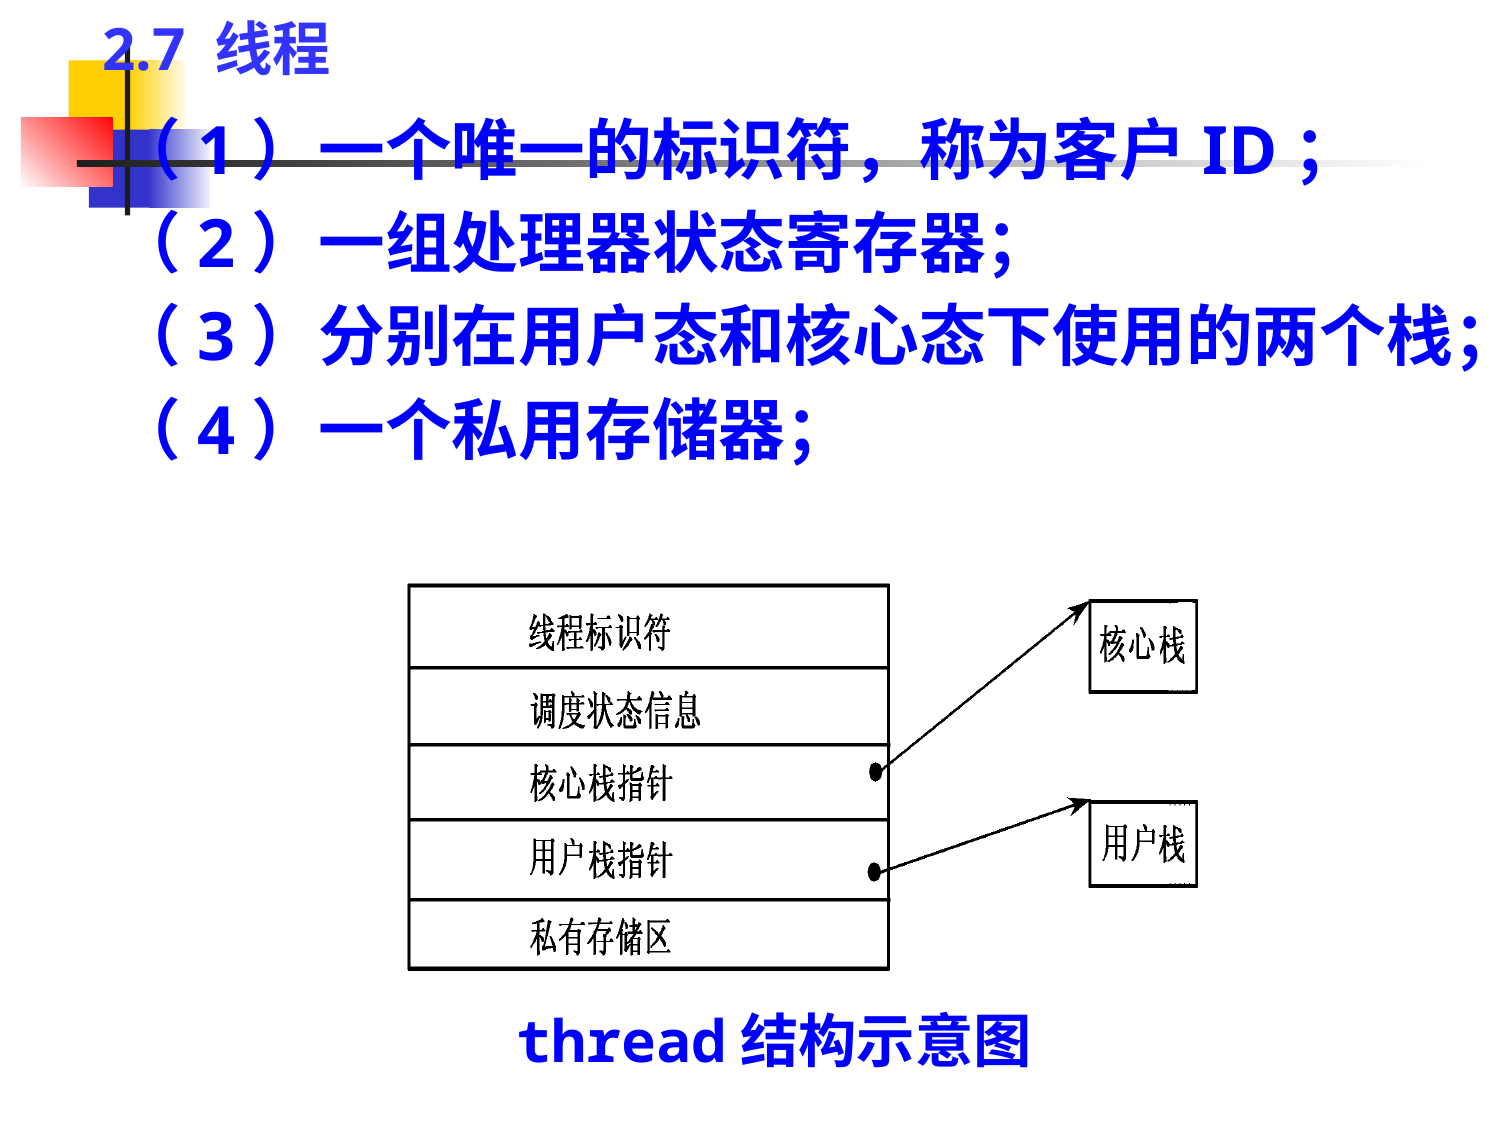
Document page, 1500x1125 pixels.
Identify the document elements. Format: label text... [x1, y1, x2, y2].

text_box （1）一个唯一的标识符，称为客户ID； （2）一组处理器状态寄存器； （3）分别在用户态和核心态下使用的两个栈； （4）一个私用存储器； [99, 99, 1450, 475]
text_box thread结构示意图 [466, 997, 1354, 1082]
text_box 2.7 线程 [87, 4, 939, 90]
picture [390, 561, 1301, 988]
